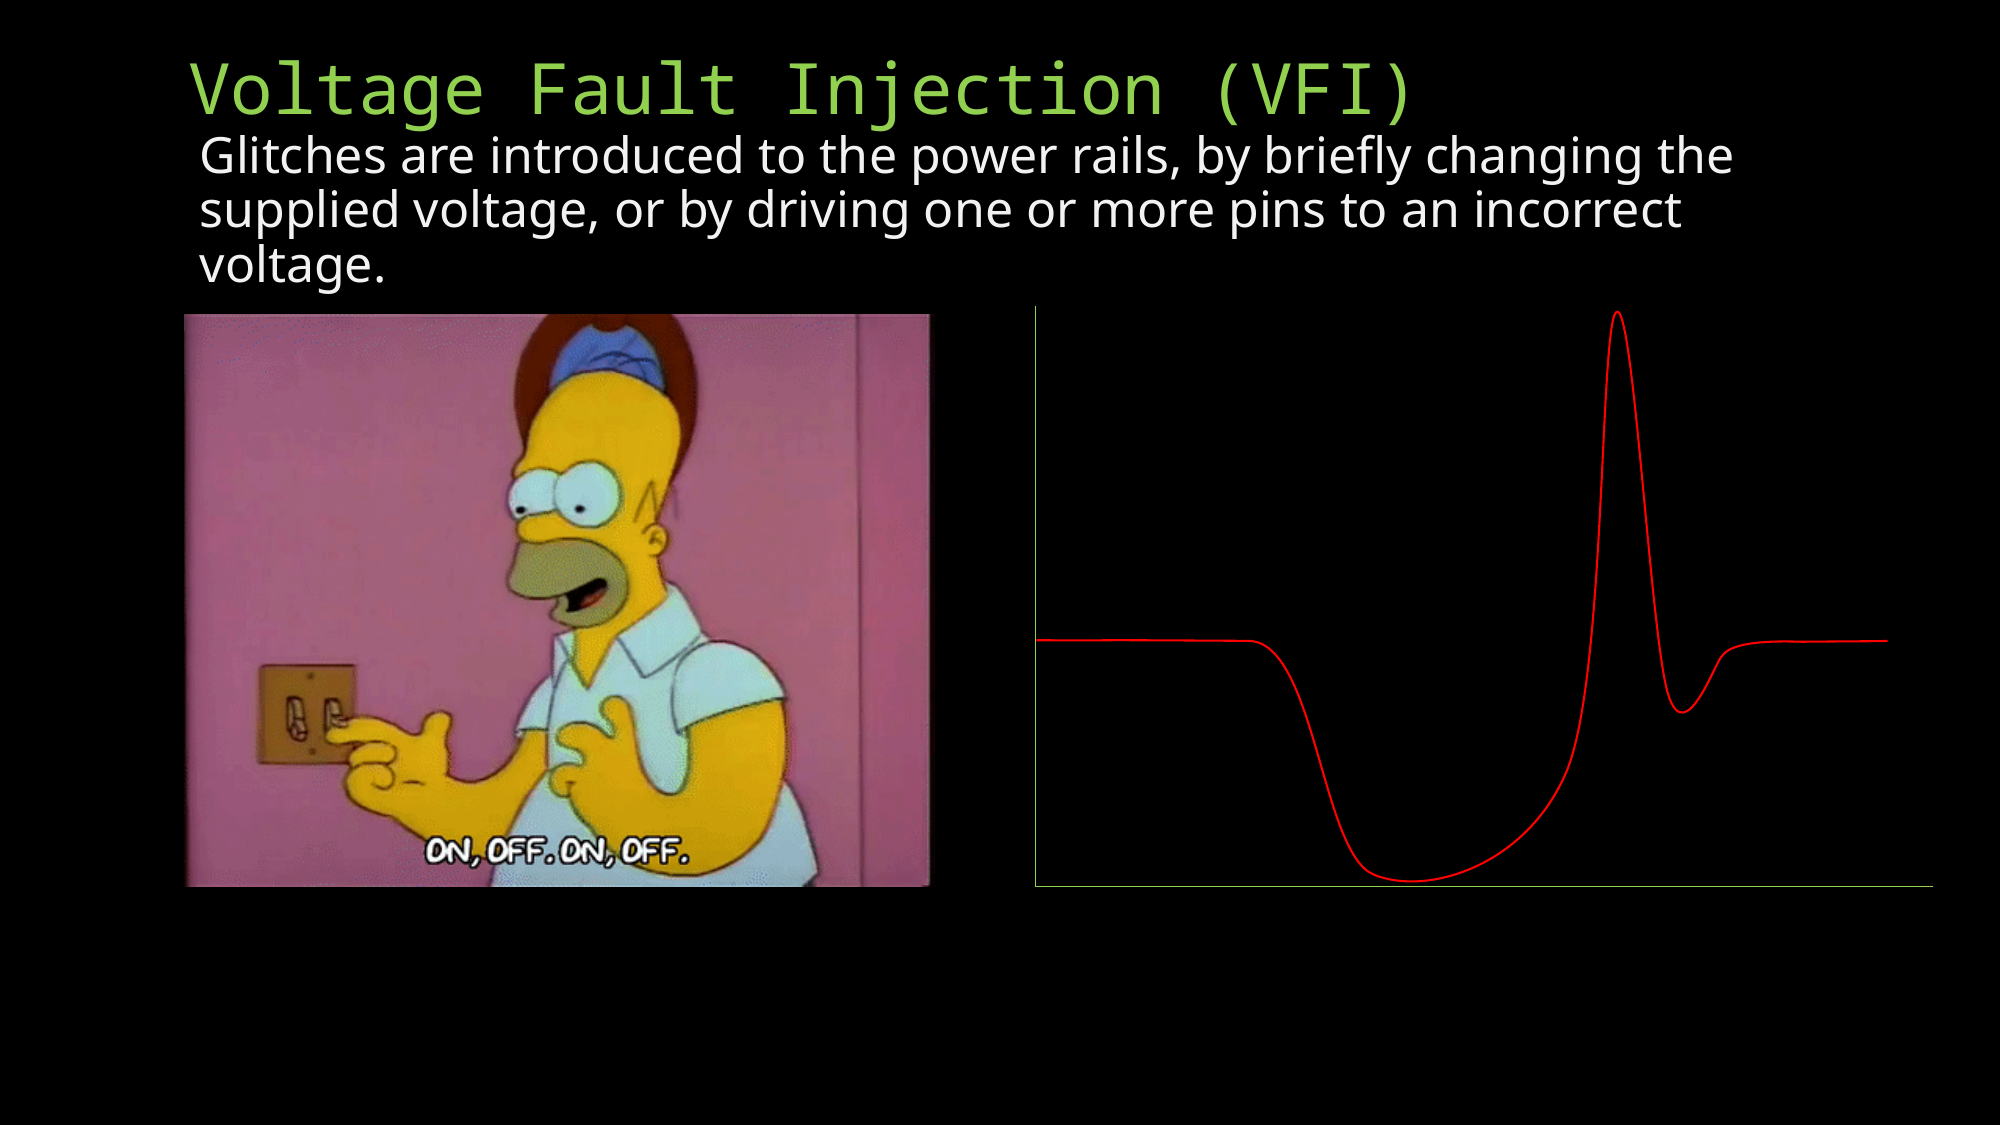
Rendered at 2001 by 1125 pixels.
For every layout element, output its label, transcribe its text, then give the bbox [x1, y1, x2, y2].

list Glitches are introduced to the power rails, by briefly changing the supplied voltage, or by driving one or more pins to an incorrect voltage. [184, 118, 1780, 306]
text_box [1036, 310, 1888, 883]
text_box [1030, 285, 1903, 882]
title Voltage Fault Injection (VFI) [173, 42, 1750, 138]
picture [184, 314, 935, 887]
